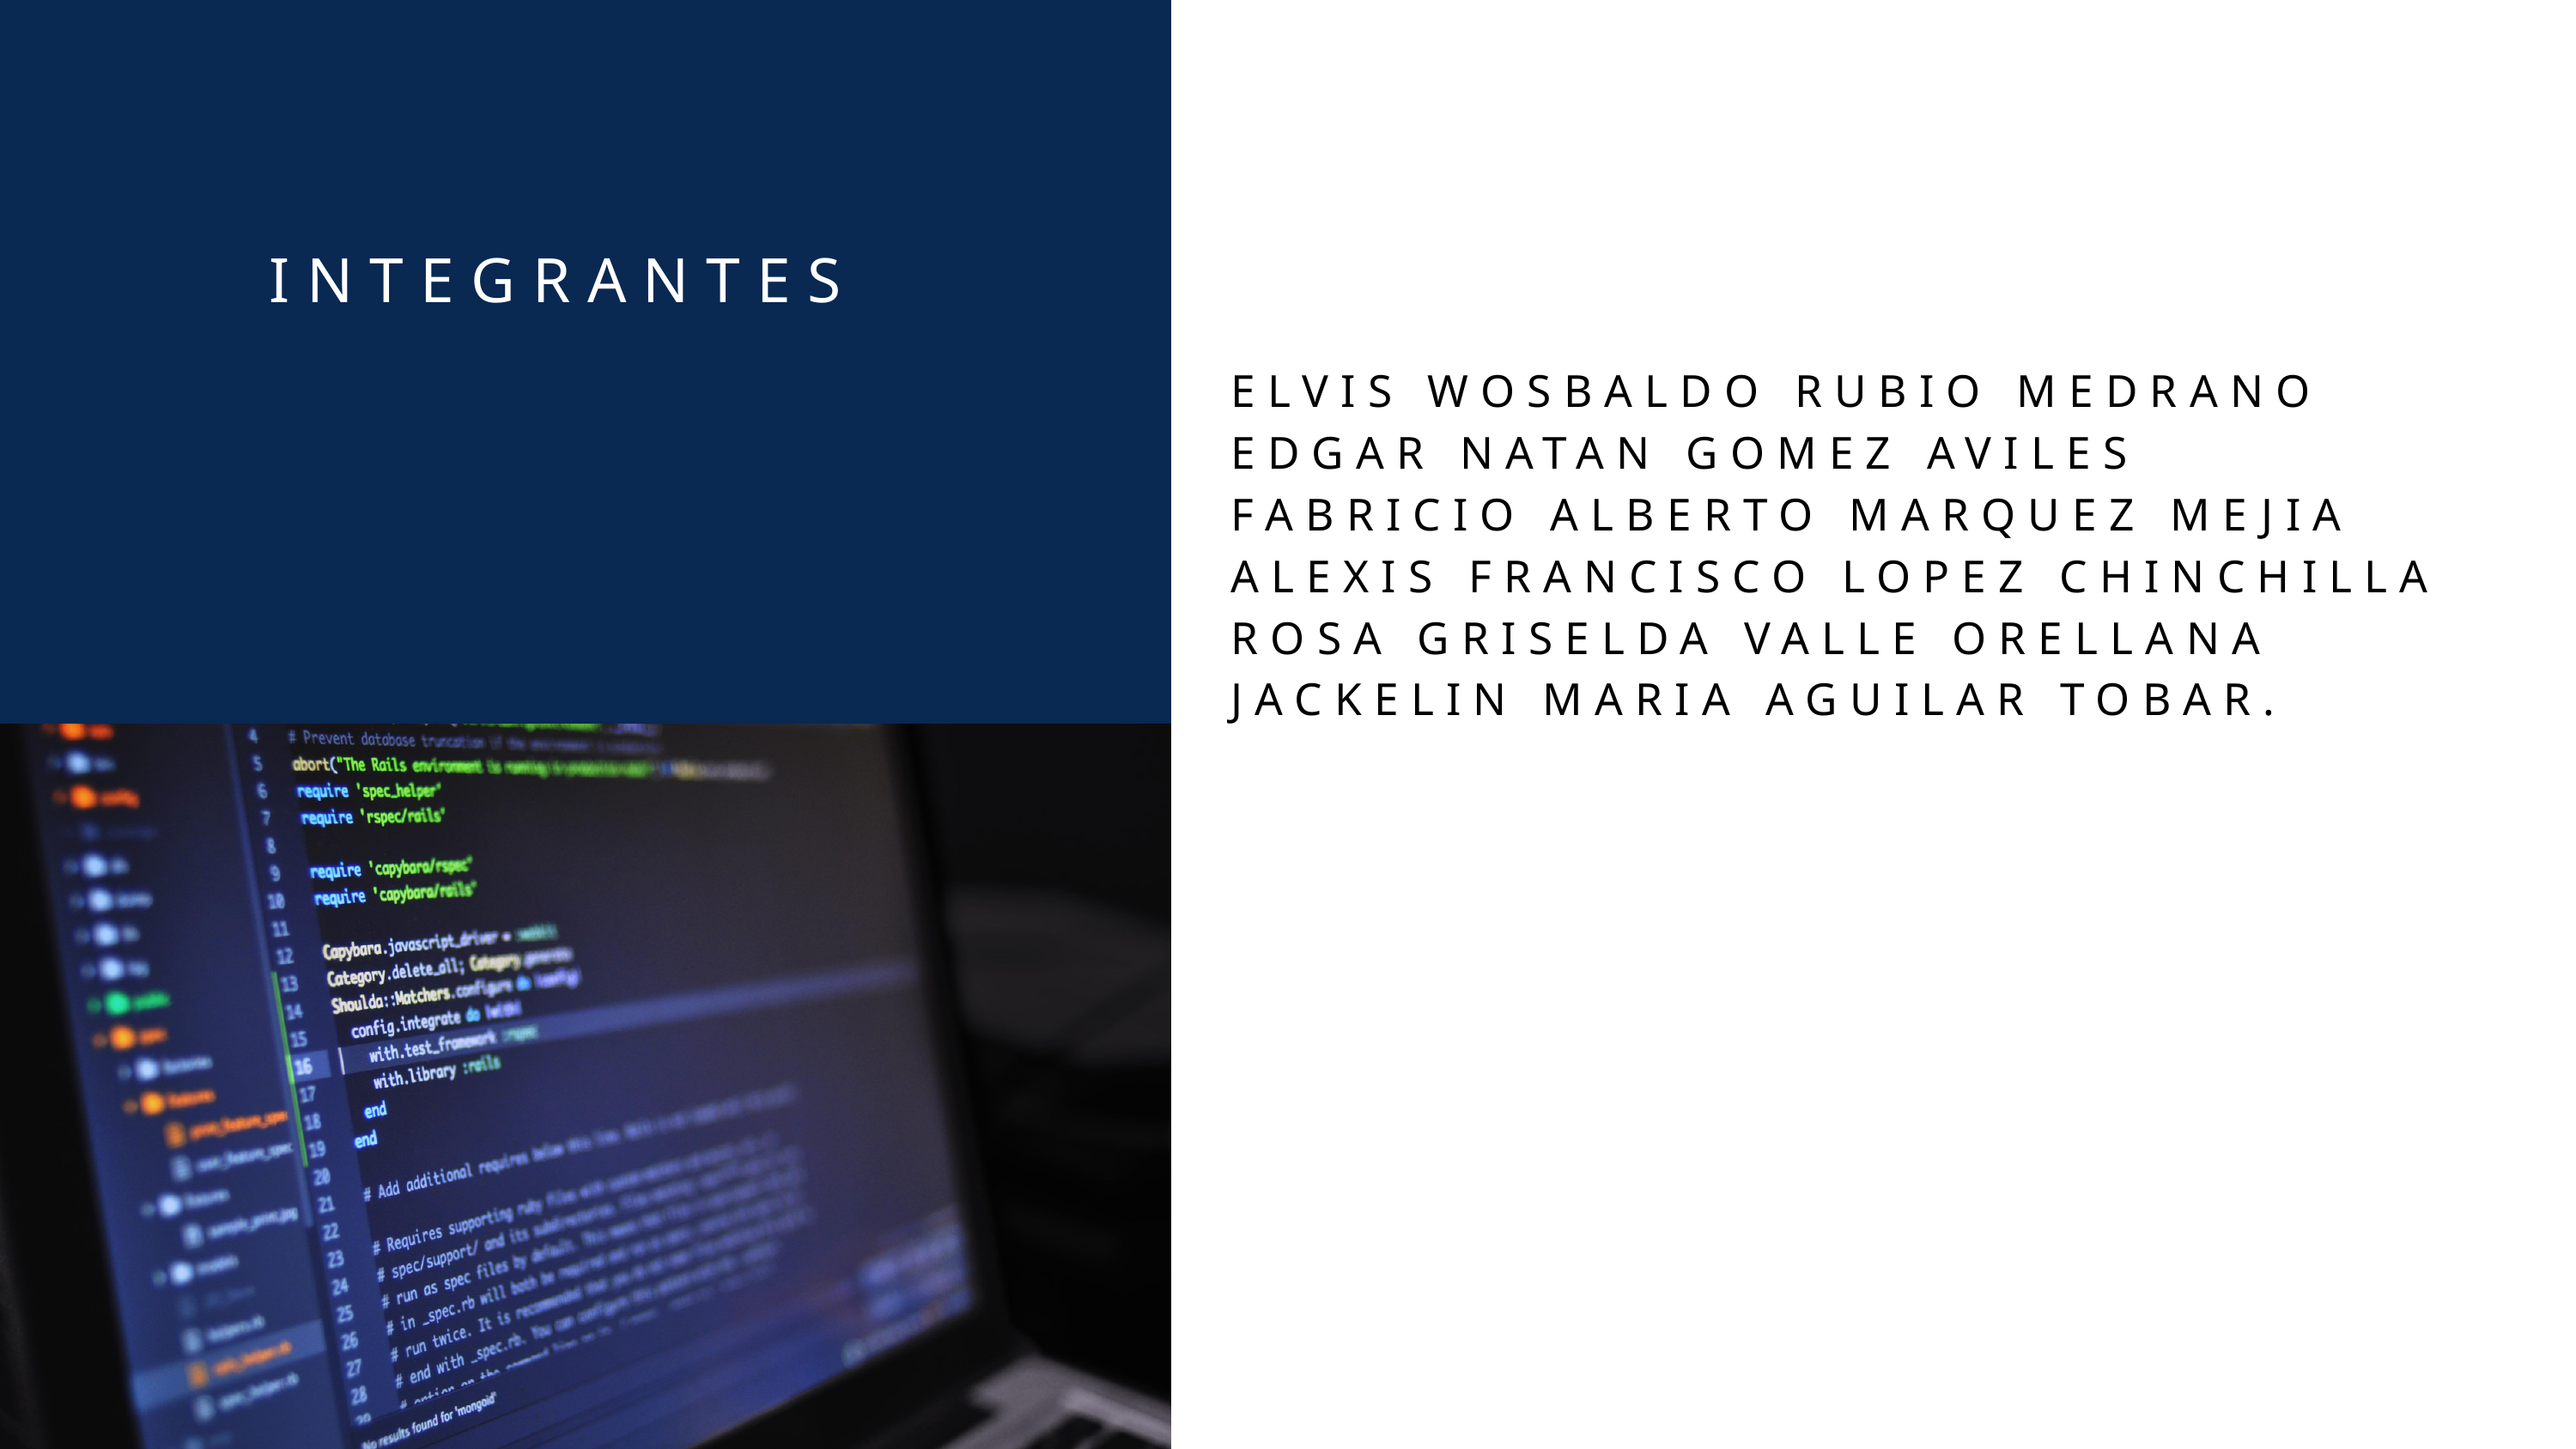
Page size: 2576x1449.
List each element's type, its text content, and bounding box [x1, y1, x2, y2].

text_box INTEGRANTES [269, 229, 903, 315]
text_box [0, 724, 1167, 1449]
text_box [1171, 0, 2576, 1449]
